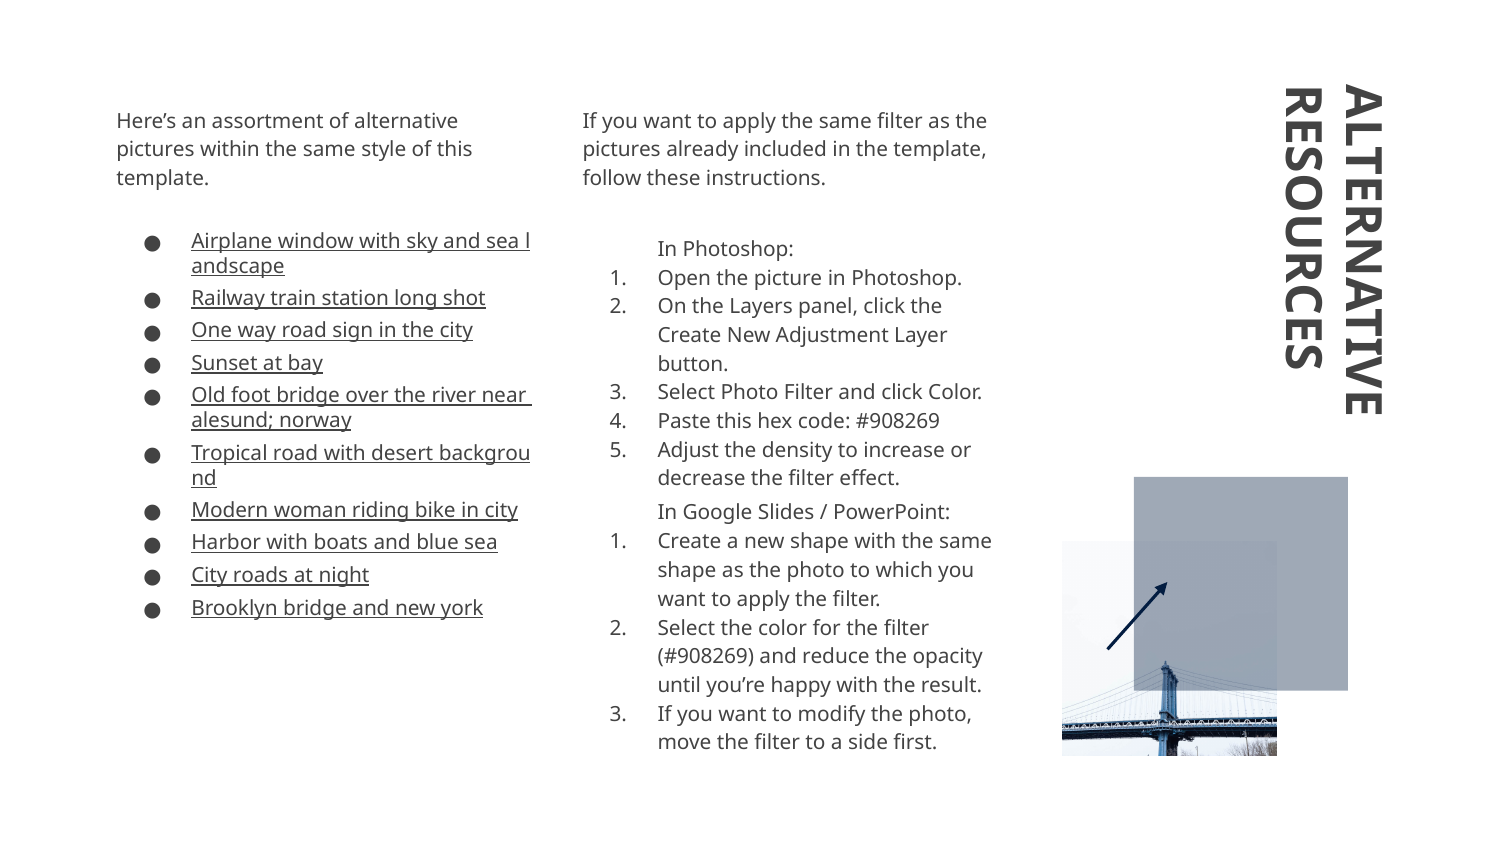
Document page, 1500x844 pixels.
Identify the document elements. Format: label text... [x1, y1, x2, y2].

list In Google Slides / PowerPoint: Create a new shape with the same shape as the photo to which you want to apply the filter. Select the color for the filter (#908269) and reduce the opacity until you’re happy with the result. If you want to modify the photo, move the filter to a side first. [567, 471, 1019, 714]
text_box [1133, 476, 1348, 691]
picture [1062, 540, 1277, 756]
list If you want to apply the same filter as the pictures already included in the template, follow these instructions. In Photoshop: Open the picture in Photoshop. On the Layers panel, click the Create New Adjustment Layer button. Select Photo Filter and click Color. Paste this hex code: #908269 Adjust the density to increase or decrease the filter effect. [567, 88, 1019, 331]
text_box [1107, 581, 1168, 650]
list Here’s an assortment of alternative pictures within the same style of this template. Airplane window with sky and sea landscape Railway train station long shot One way road sign in the city Sunset at bay Old foot bridge over the river near alesund; norway Tropical road with desert background Modern woman riding bike in city Harbor with boats and blue sea City roads at night Brooklyn bridge and new york [101, 88, 552, 183]
title ALTERNATIVE RESOURCES [1296, 69, 1377, 472]
